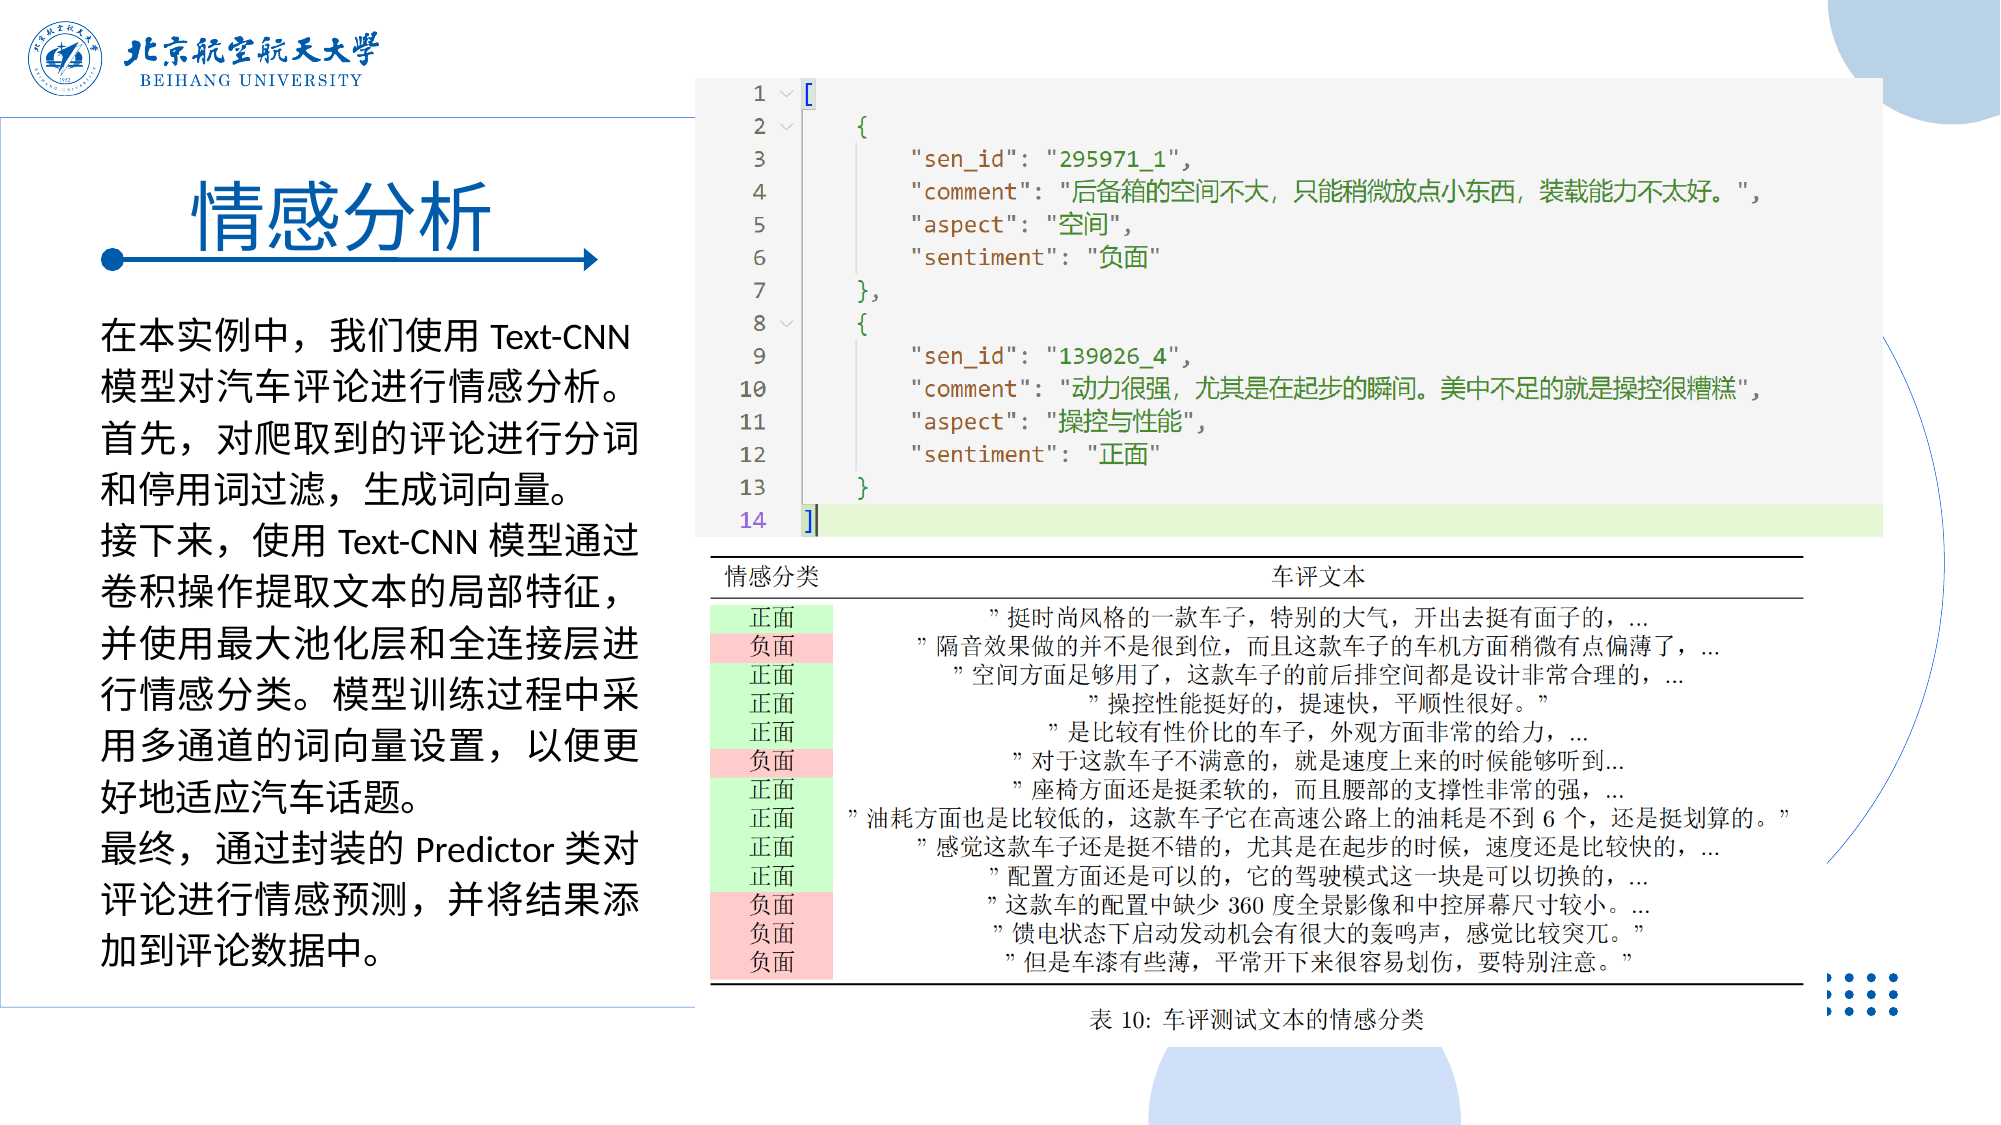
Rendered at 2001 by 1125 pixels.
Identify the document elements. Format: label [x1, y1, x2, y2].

text_box [0, 117, 1945, 1008]
picture [695, 544, 1827, 1047]
picture [28, 21, 379, 96]
picture [695, 78, 1883, 537]
text_box [1148, 1047, 1461, 1125]
text_box [1827, 1008, 1898, 1017]
text_box [1827, 0, 2000, 125]
